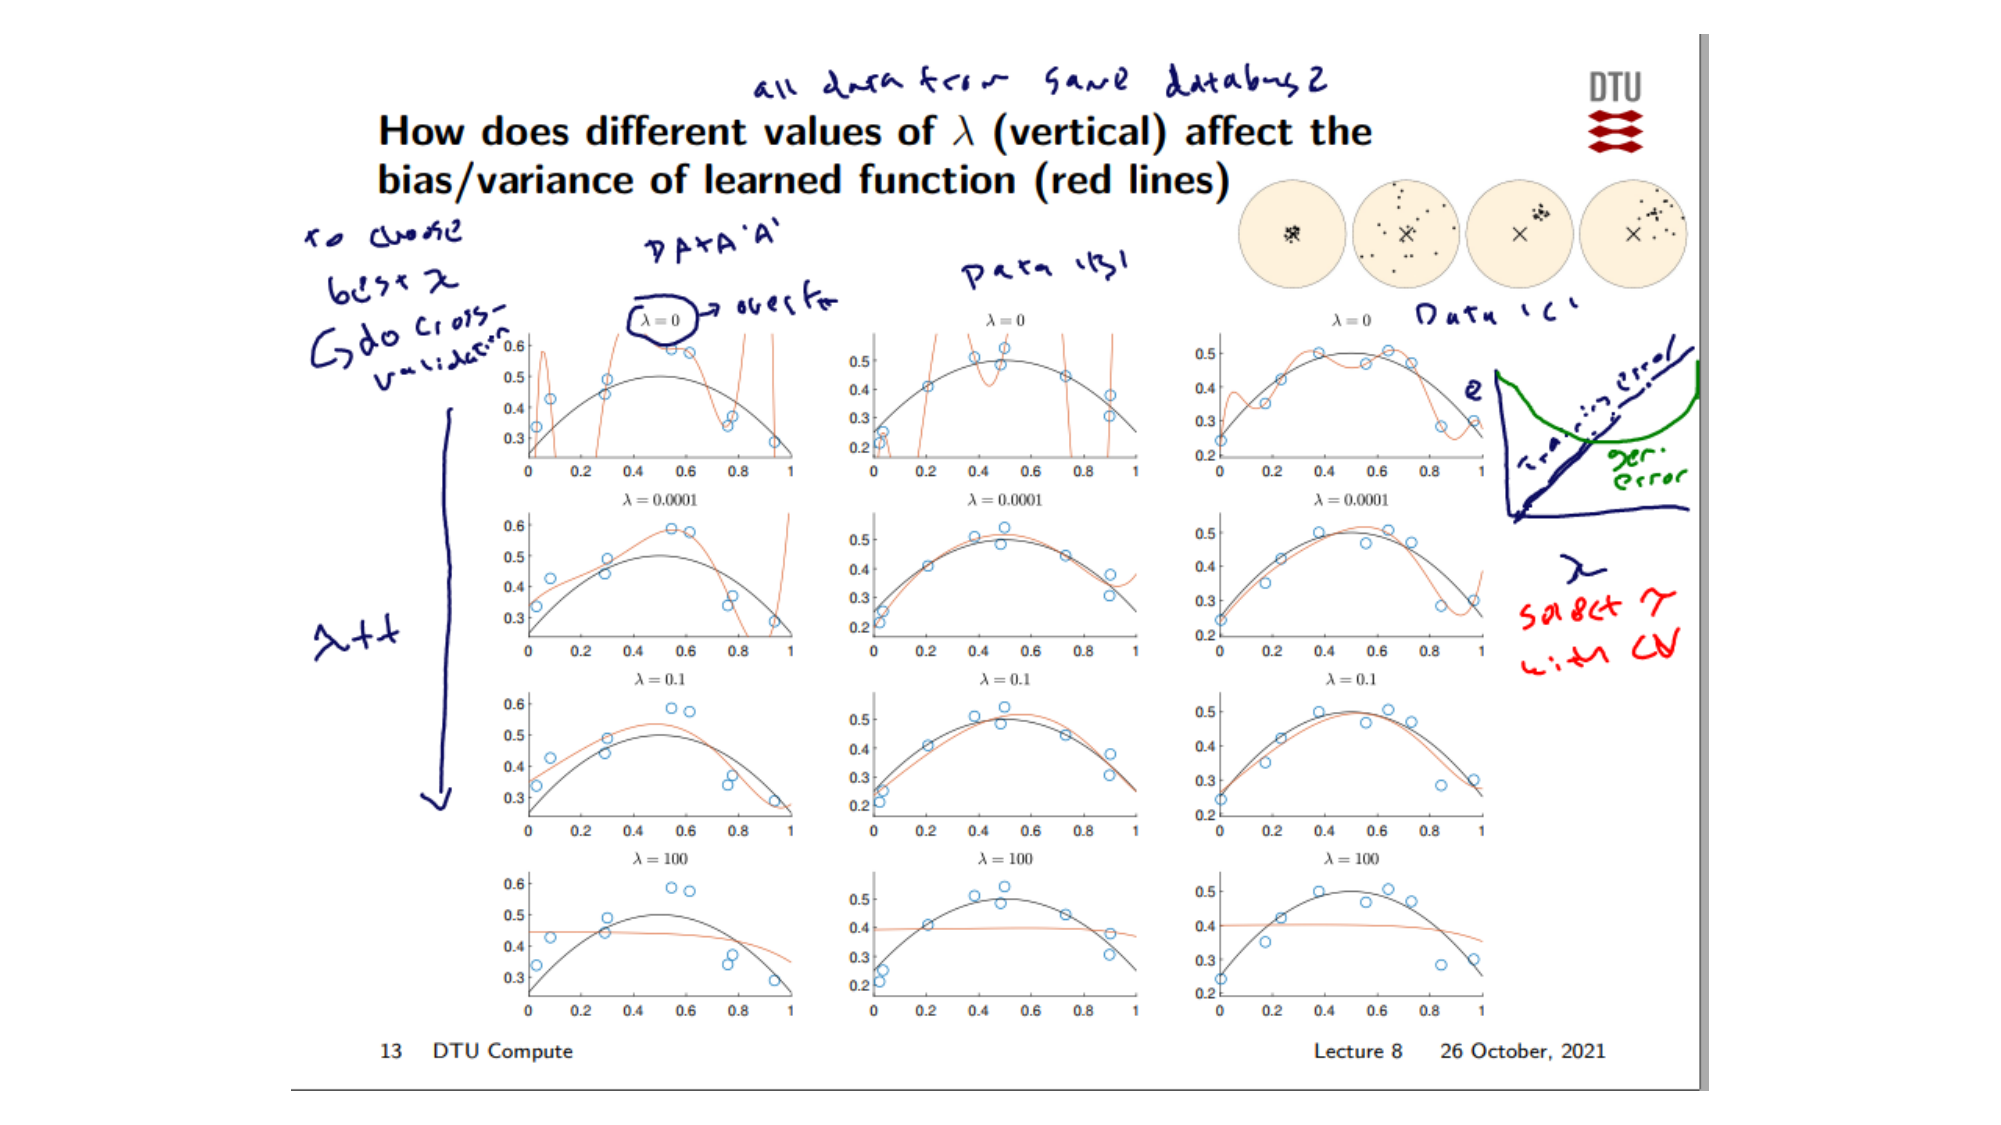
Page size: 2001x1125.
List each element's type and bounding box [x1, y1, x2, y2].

picture [291, 34, 1709, 1091]
